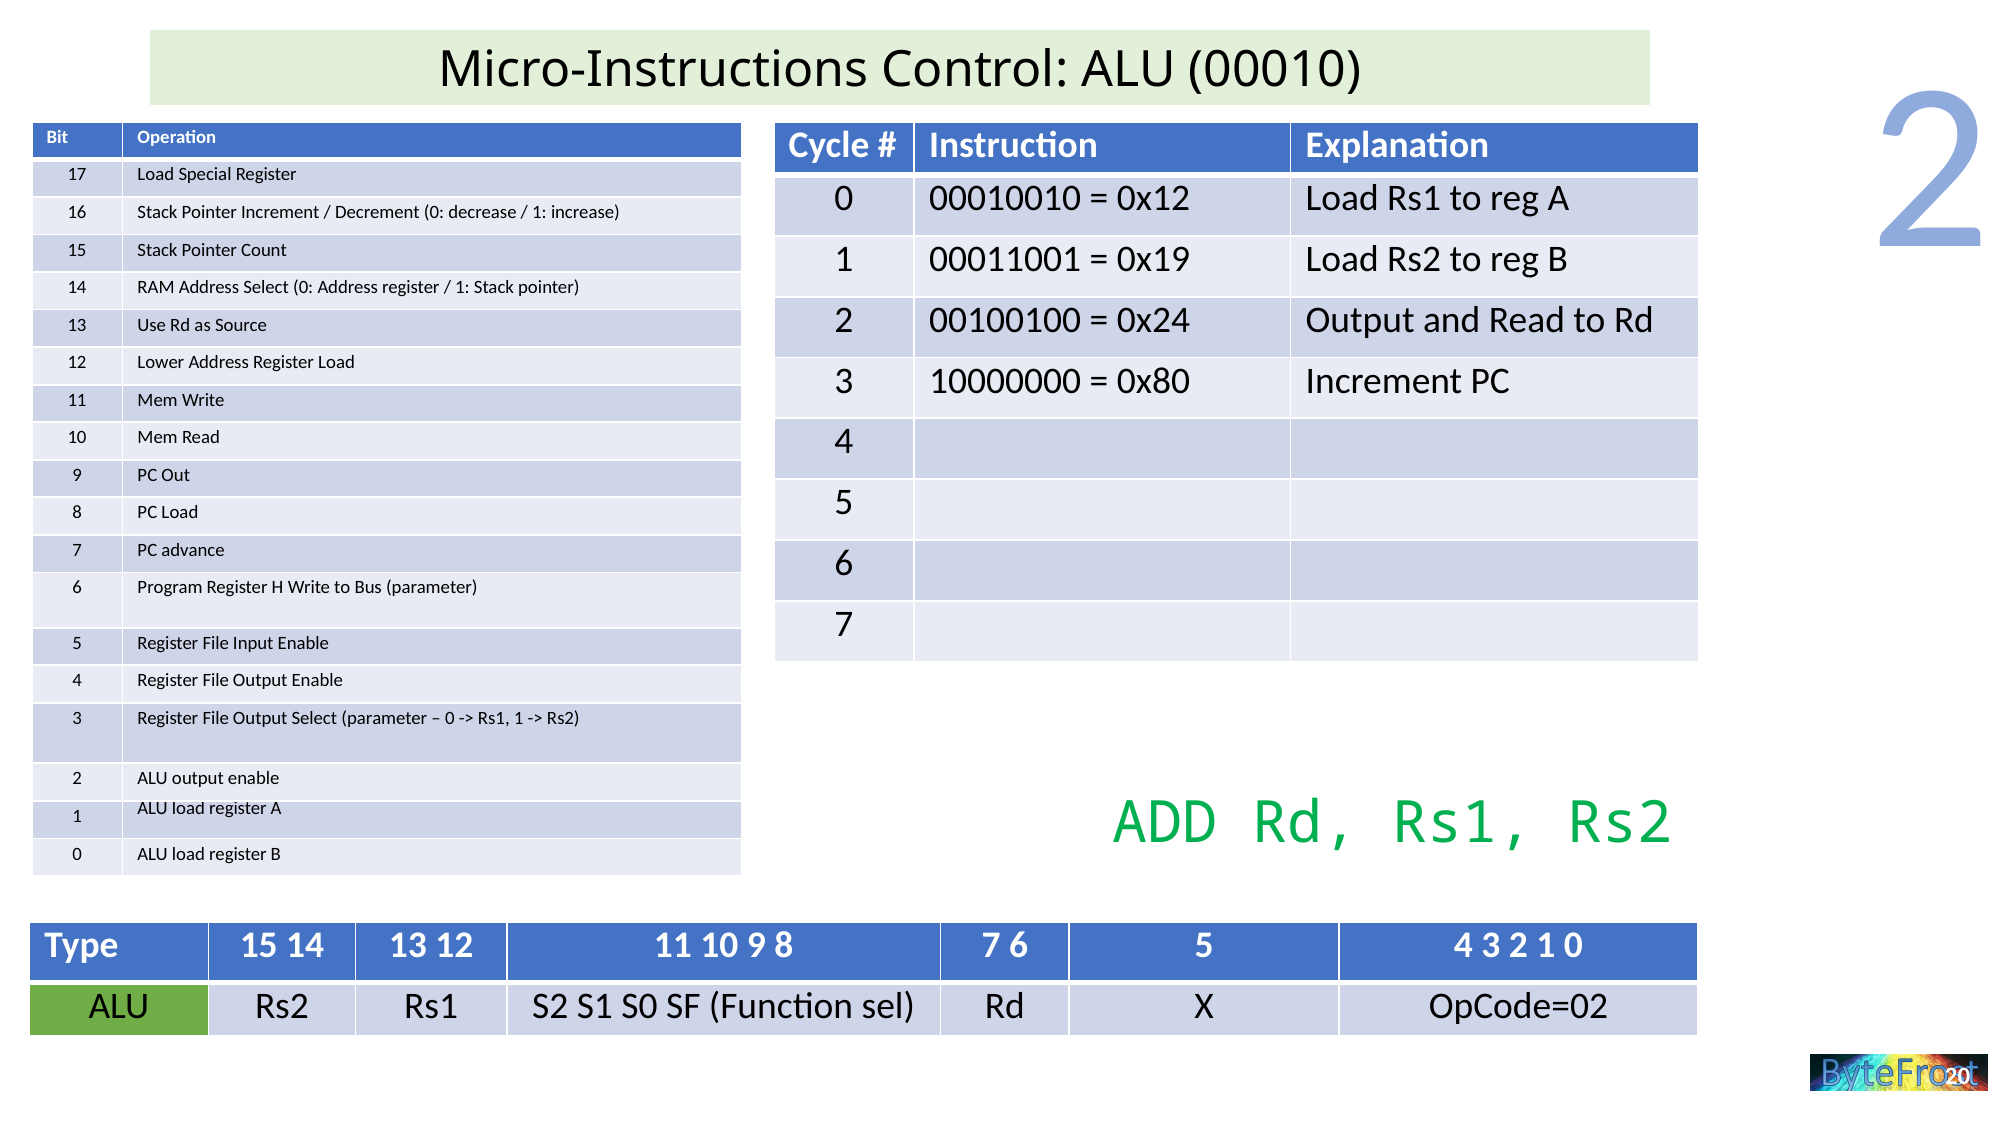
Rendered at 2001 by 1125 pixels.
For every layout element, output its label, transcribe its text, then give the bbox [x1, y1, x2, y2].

table_header Instruction [915, 123, 1290, 172]
table_cell Load Rs2 to reg B [1291, 237, 1698, 296]
table_cell 0 [33, 839, 122, 875]
table_cell 15 [33, 235, 122, 271]
table_cell Increment PC [1291, 358, 1698, 417]
table_cell [915, 419, 1290, 478]
table_cell 13 [33, 310, 122, 346]
table_cell Rs2 [209, 985, 355, 1035]
table_header Explanation [1291, 123, 1698, 172]
text_box 2 [1855, 0, 2000, 303]
table_cell Rs1 [356, 985, 506, 1035]
table_cell RAM Address Select (0: Address register / 1: Stack pointer) [123, 273, 741, 309]
table_cell 6 [775, 541, 913, 600]
table_cell Register File Output Select (parameter – 0 -> Rs1, 1 -> Rs2) [123, 704, 741, 762]
table_cell 5 [33, 629, 122, 664]
table_cell Stack Pointer Increment / Decrement (0: decrease / 1: increase) [123, 198, 741, 234]
table_cell PC advance [123, 536, 741, 572]
table_cell Output and Read to Rd [1291, 298, 1698, 357]
table_cell Rd [941, 985, 1068, 1035]
table_cell [1291, 602, 1698, 661]
table_cell Mem Read [123, 423, 741, 459]
table_header 11 10 9 8 [508, 923, 940, 980]
table_cell ALU load register B [123, 839, 741, 875]
table_cell ALU load register A [123, 802, 741, 838]
title Micro-Instructions Control: ALU (00010) [150, 29, 1650, 105]
table_cell 5 [775, 480, 913, 539]
table_cell Load Special Register [123, 162, 741, 196]
table_cell 3 [33, 704, 122, 762]
table_cell Register File Input Enable [123, 629, 741, 664]
table_header Cycle # [775, 123, 913, 172]
table_cell Load Rs1 to reg A [1291, 178, 1698, 235]
table_cell [1291, 480, 1698, 539]
table_cell ALU output enable [123, 764, 741, 800]
table_cell 8 [33, 498, 122, 534]
table_cell X [1070, 985, 1338, 1035]
table_cell Lower Address Register Load [123, 348, 741, 384]
table_cell 2 [33, 764, 122, 800]
table_cell 9 [33, 461, 122, 496]
table_header 5 [1070, 923, 1338, 980]
table_cell 14 [33, 273, 122, 309]
picture [1810, 1054, 1988, 1091]
table_header Operation [123, 123, 741, 157]
table_cell 4 [775, 419, 913, 478]
table_cell [1291, 419, 1698, 478]
table_cell 1 [775, 237, 913, 296]
table_header Bit [33, 123, 122, 157]
table_cell 00011001 = 0x19 [915, 237, 1290, 296]
table_cell [915, 541, 1290, 600]
table_cell 6 [33, 573, 122, 627]
table_cell [915, 480, 1290, 539]
table_cell S2 S1 S0 SF (Function sel) [508, 985, 940, 1035]
table_header Type [30, 923, 208, 980]
table_cell 17 [33, 162, 122, 196]
table_header 7 6 [941, 923, 1068, 980]
table_cell 16 [33, 198, 122, 234]
table_cell 00010010 = 0x12 [915, 178, 1290, 235]
table_cell [915, 602, 1290, 661]
table_cell 0 [775, 178, 913, 235]
table_cell Use Rd as Source [123, 310, 741, 346]
table_cell 10000000 = 0x80 [915, 358, 1290, 417]
table_cell Mem Write [123, 386, 741, 421]
table_cell Register File Output Enable [123, 666, 741, 702]
table_cell 1 [33, 802, 122, 838]
text_box ADD Rd, Rs1, Rs2 [1062, 776, 1688, 862]
table_cell 7 [775, 602, 913, 661]
table_cell PC Load [123, 498, 741, 534]
table_cell Program Register H Write to Bus (parameter) [123, 573, 741, 627]
table_cell 10 [33, 423, 122, 459]
table_cell 3 [775, 358, 913, 417]
table_cell 4 [33, 666, 122, 702]
table_cell [1291, 541, 1698, 600]
table_cell Stack Pointer Count [123, 235, 741, 271]
text_box 20 [1535, 1044, 1986, 1105]
table_cell OpCode=02 [1340, 985, 1697, 1035]
table_cell 11 [33, 386, 122, 421]
table_cell 00100100 = 0x24 [915, 298, 1290, 357]
table_cell 2 [775, 298, 913, 357]
table_cell ALU [30, 985, 208, 1035]
table_header 15 14 [209, 923, 355, 980]
table_cell PC Out [123, 461, 741, 496]
table_cell 7 [33, 536, 122, 572]
table_header 13 12 [356, 923, 506, 980]
table_header 4 3 2 1 0 [1340, 923, 1697, 980]
table_cell 12 [33, 348, 122, 384]
